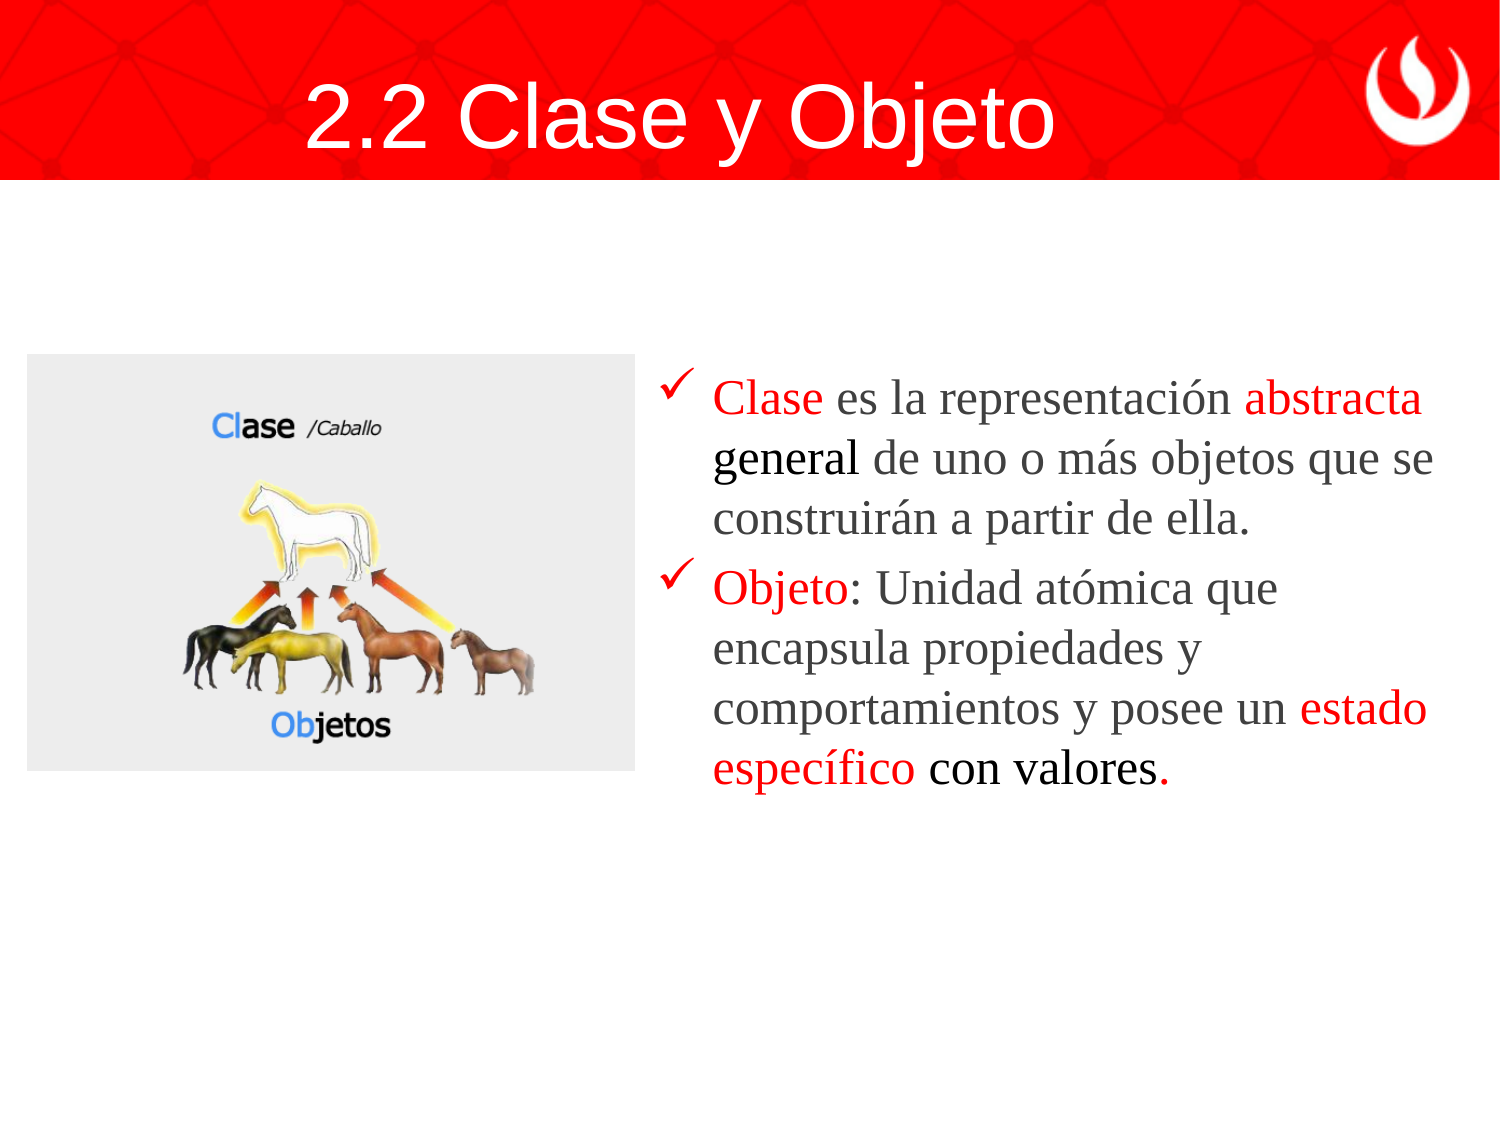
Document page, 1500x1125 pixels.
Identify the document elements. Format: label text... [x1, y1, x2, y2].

picture [0, 0, 1500, 180]
list Clase es la representación abstracta general de uno o más objetos que se construirán a partir de ella. Objeto: Unidad atómica que encapsula propiedades y comportamientos y posee un estado específico con valores. [641, 356, 1500, 803]
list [27, 354, 636, 771]
title 2.2 Clase y Objeto [5, 18, 1356, 206]
